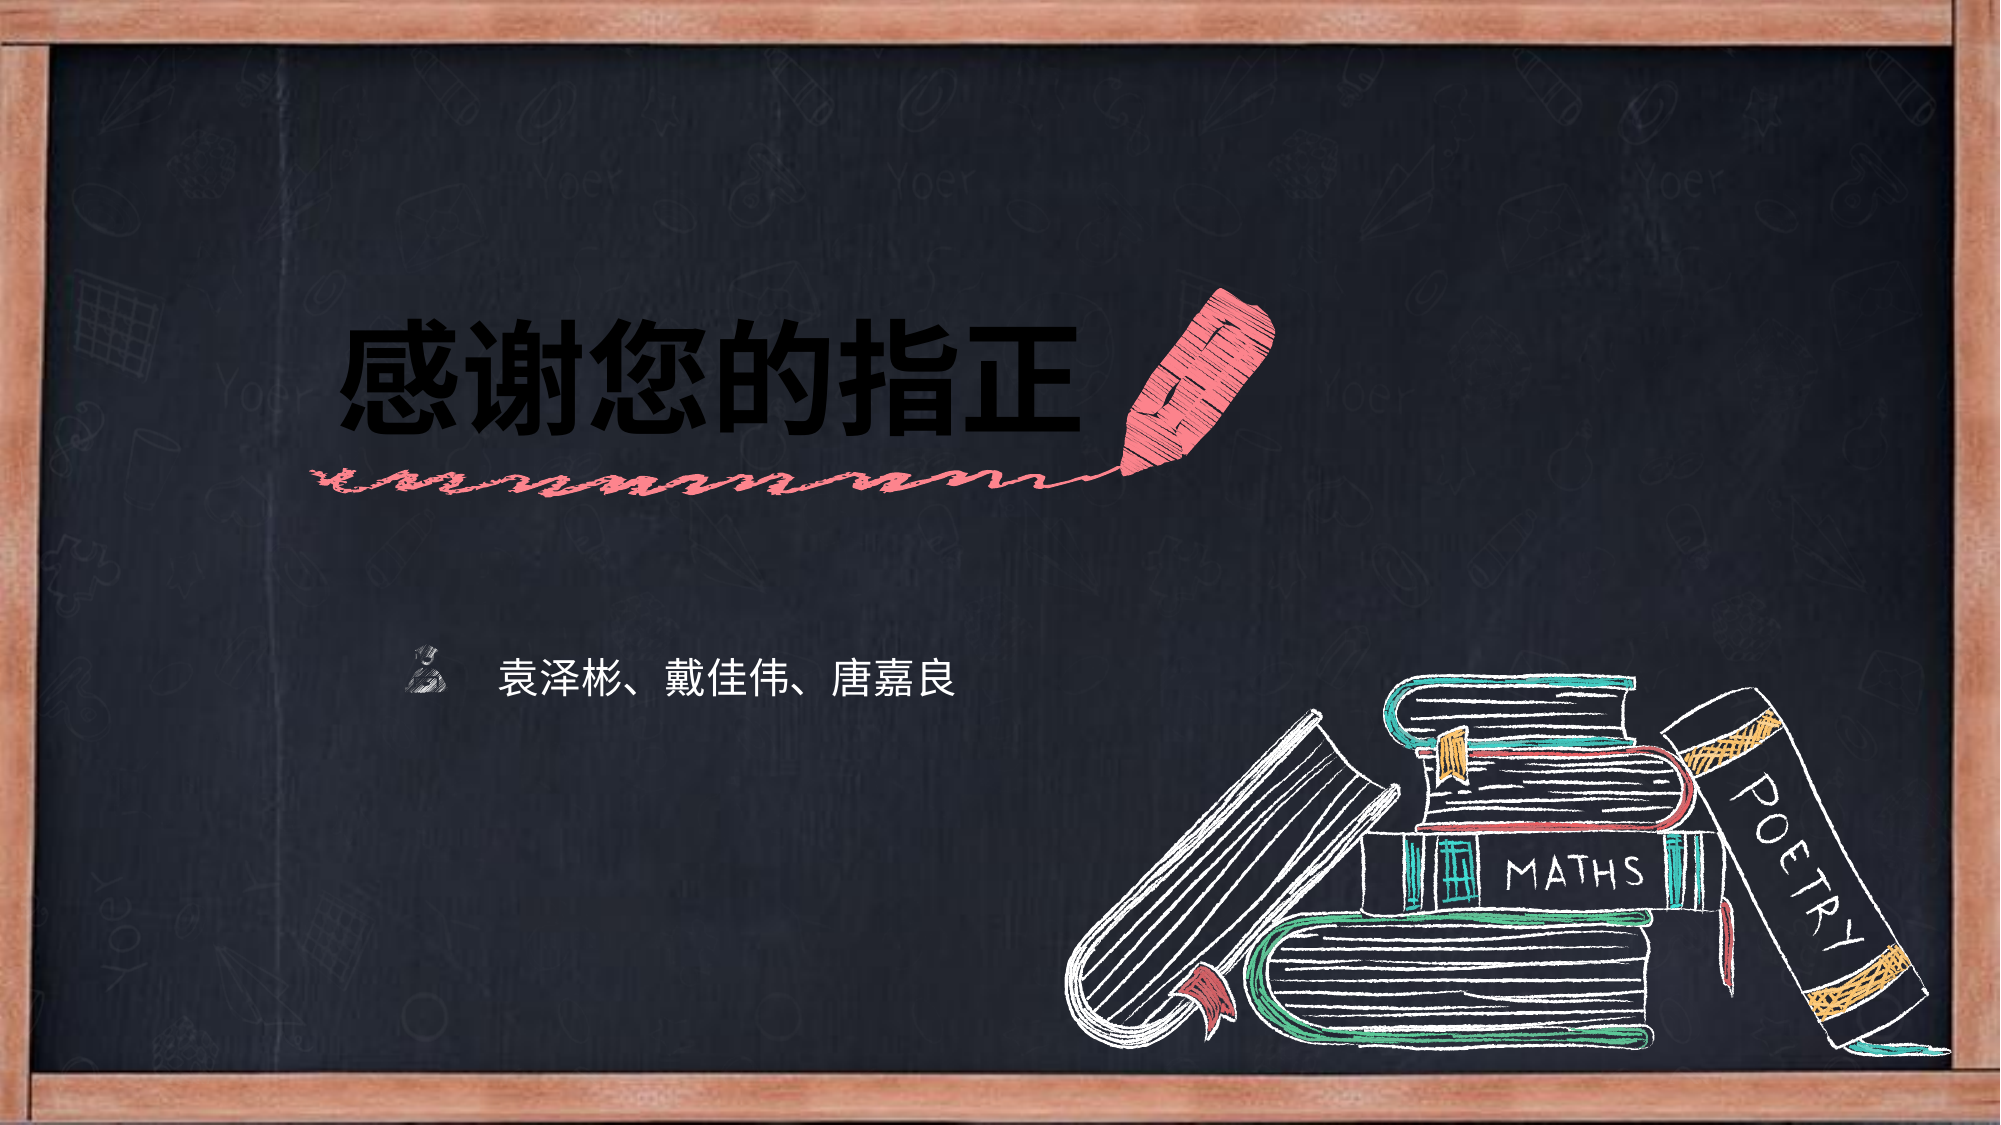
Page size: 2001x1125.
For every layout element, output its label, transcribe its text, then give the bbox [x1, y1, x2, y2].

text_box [404, 643, 450, 693]
text_box [309, 466, 1122, 498]
text_box 感谢您的指正 [1231, 398, 1235, 458]
picture [0, 0, 2000, 1125]
text_box 感谢您的指正 [321, 292, 1149, 458]
text_box 袁泽彬、戴佳伟、唐嘉良 [483, 644, 1056, 709]
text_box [1149, 281, 1231, 499]
